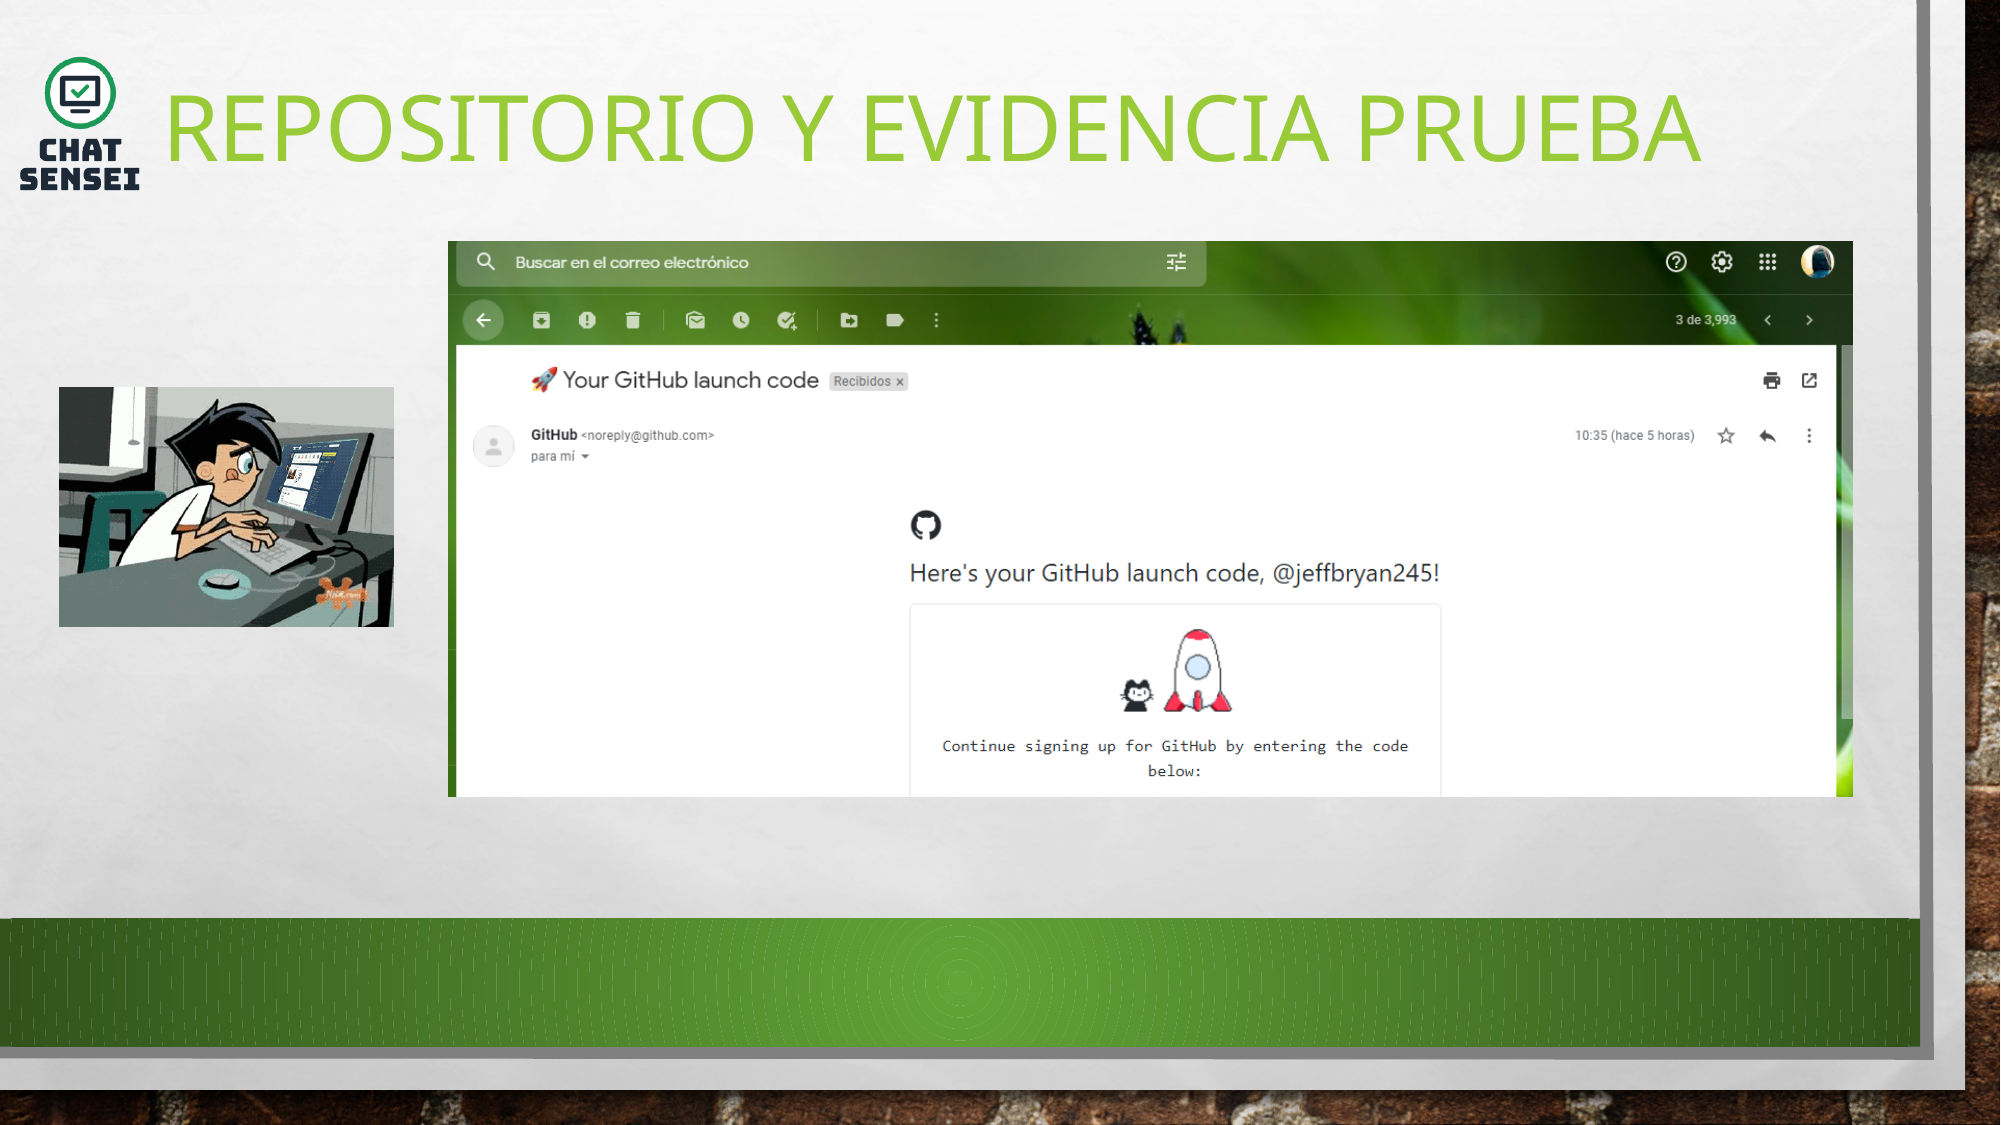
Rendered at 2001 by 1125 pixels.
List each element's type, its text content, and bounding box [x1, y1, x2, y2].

picture [59, 387, 394, 627]
picture [448, 241, 1853, 797]
picture [0, 0, 2000, 1125]
picture [0, 51, 159, 199]
title REPOSITORIO Y EVIDENCIA PRUEBA [146, 37, 1853, 227]
